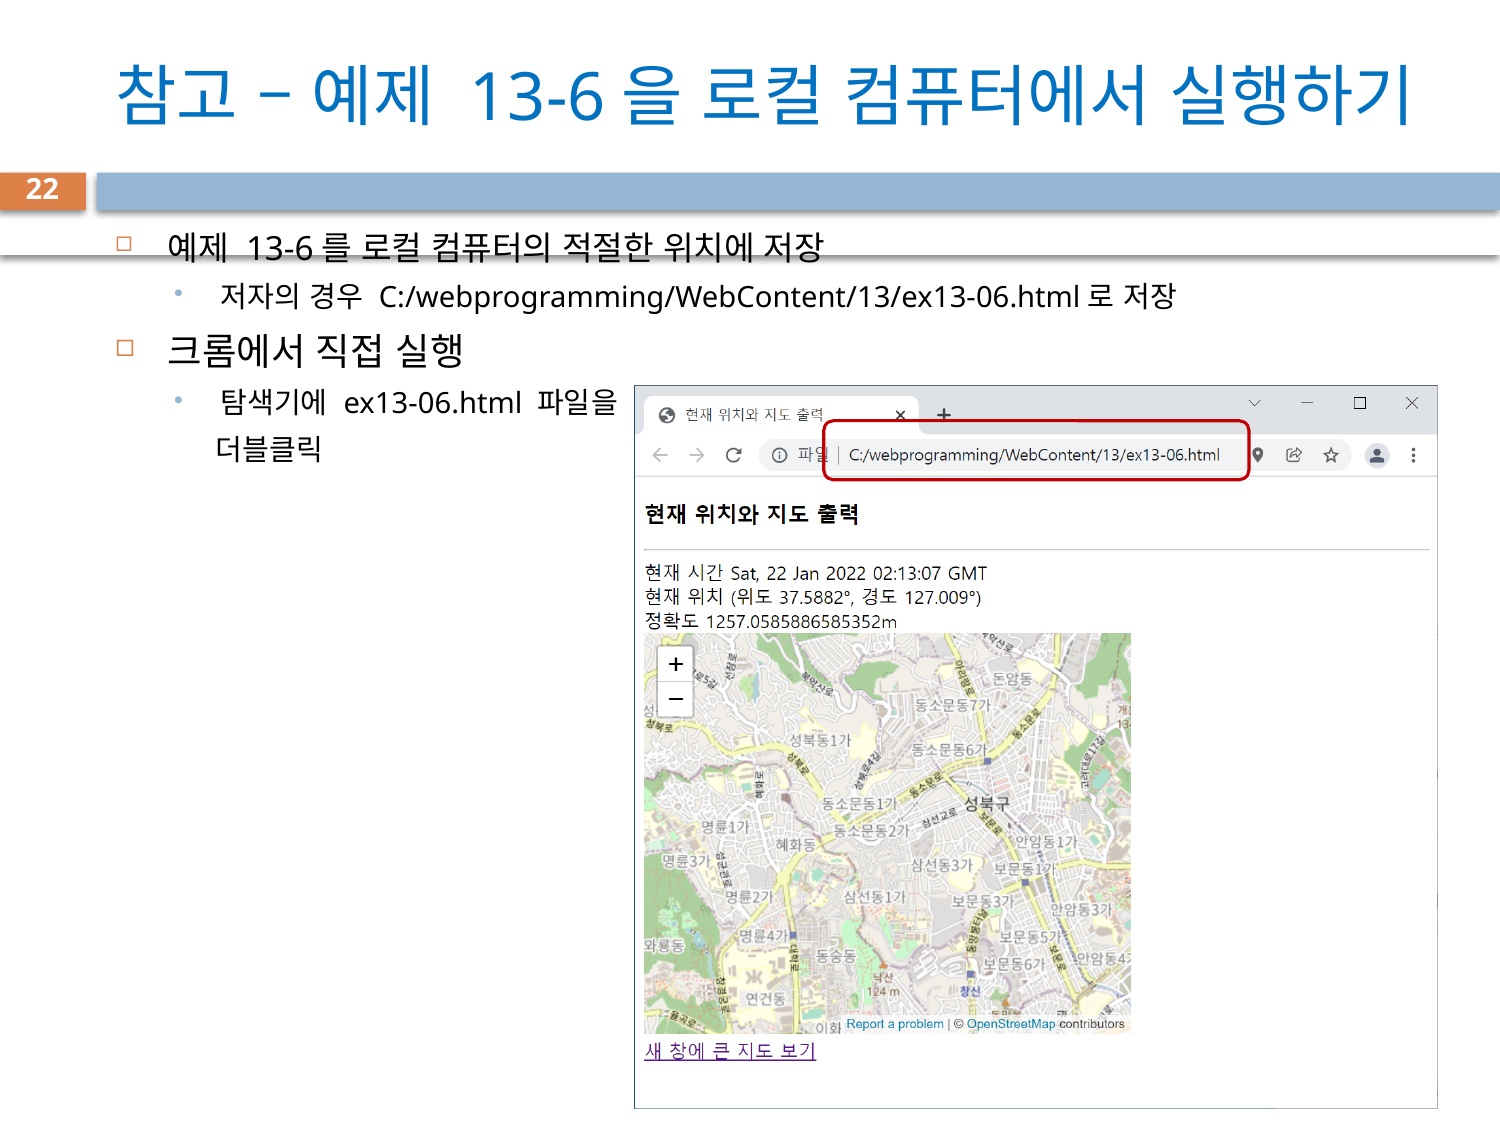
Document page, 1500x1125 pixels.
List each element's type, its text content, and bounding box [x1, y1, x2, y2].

title 참고 – 예제 13-6을 로컬 컴퓨터에서 실행하기 [100, 37, 1438, 149]
list 예제 13-6를 로컬 컴퓨터의 적절한 위치에 저장 저자의 경우 C:/webprogramming/WebContent/13/ex13-06.html로 저장 크롬에서 직접 실행 탐색기에 ex13-06.html 파일을 더블클릭 [100, 219, 1438, 1047]
picture [634, 384, 1439, 1109]
slide_number 22 [0, 170, 87, 211]
